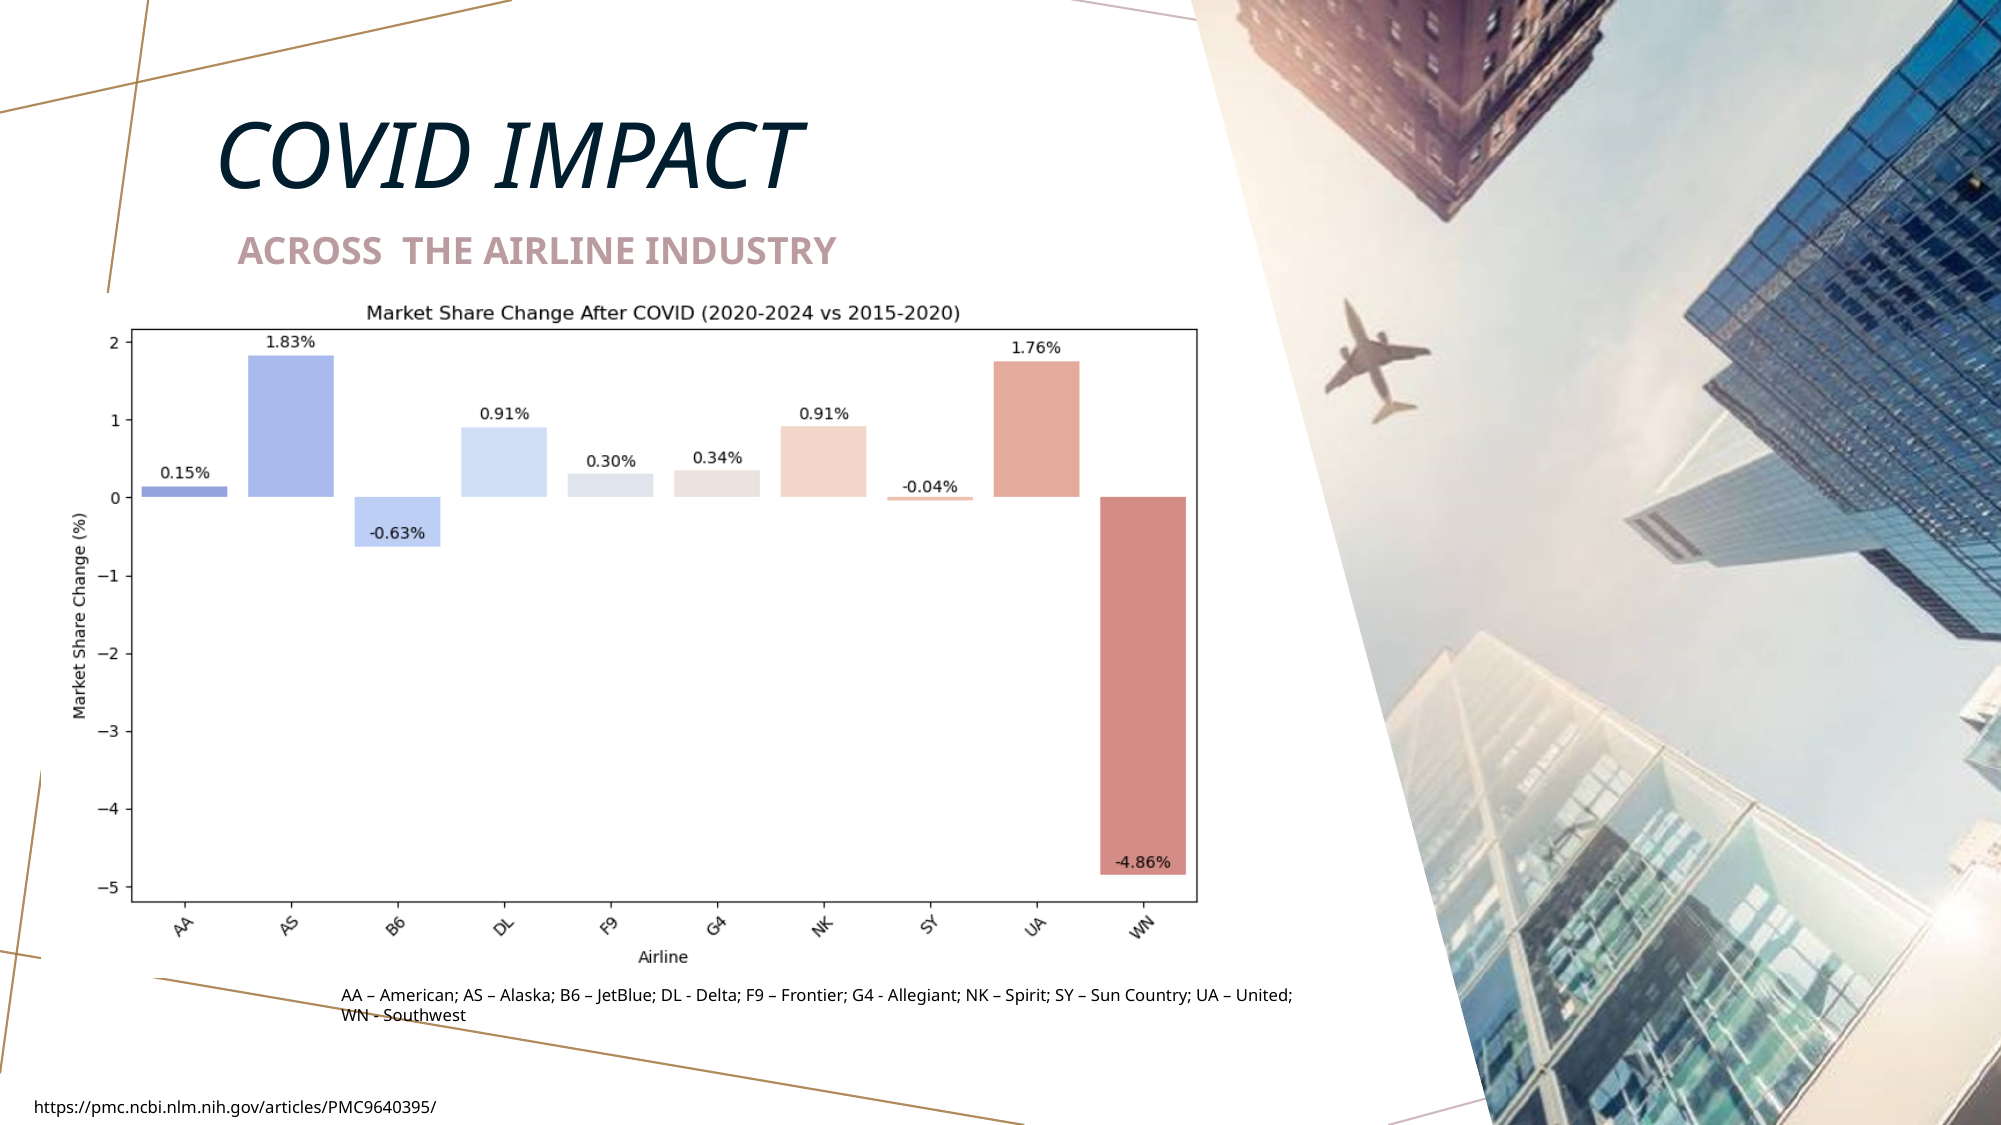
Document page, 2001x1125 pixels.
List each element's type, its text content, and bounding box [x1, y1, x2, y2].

title COVID Impact [199, 86, 1025, 217]
subtitle Across the Airline Industry [222, 219, 1048, 293]
text_box https://pmc.ncbi.nlm.nih.gov/articles/PMC9640395/ [19, 1089, 1025, 1125]
picture [41, 0, 2001, 1125]
text_box AA – American; AS – Alaska; B6 – JetBlue; DL - Delta; F9 – Frontier; G4 - Allegiant; NK – Spirit; SY – Sun Country; UA – United; WN - Southwest [326, 978, 1190, 1032]
